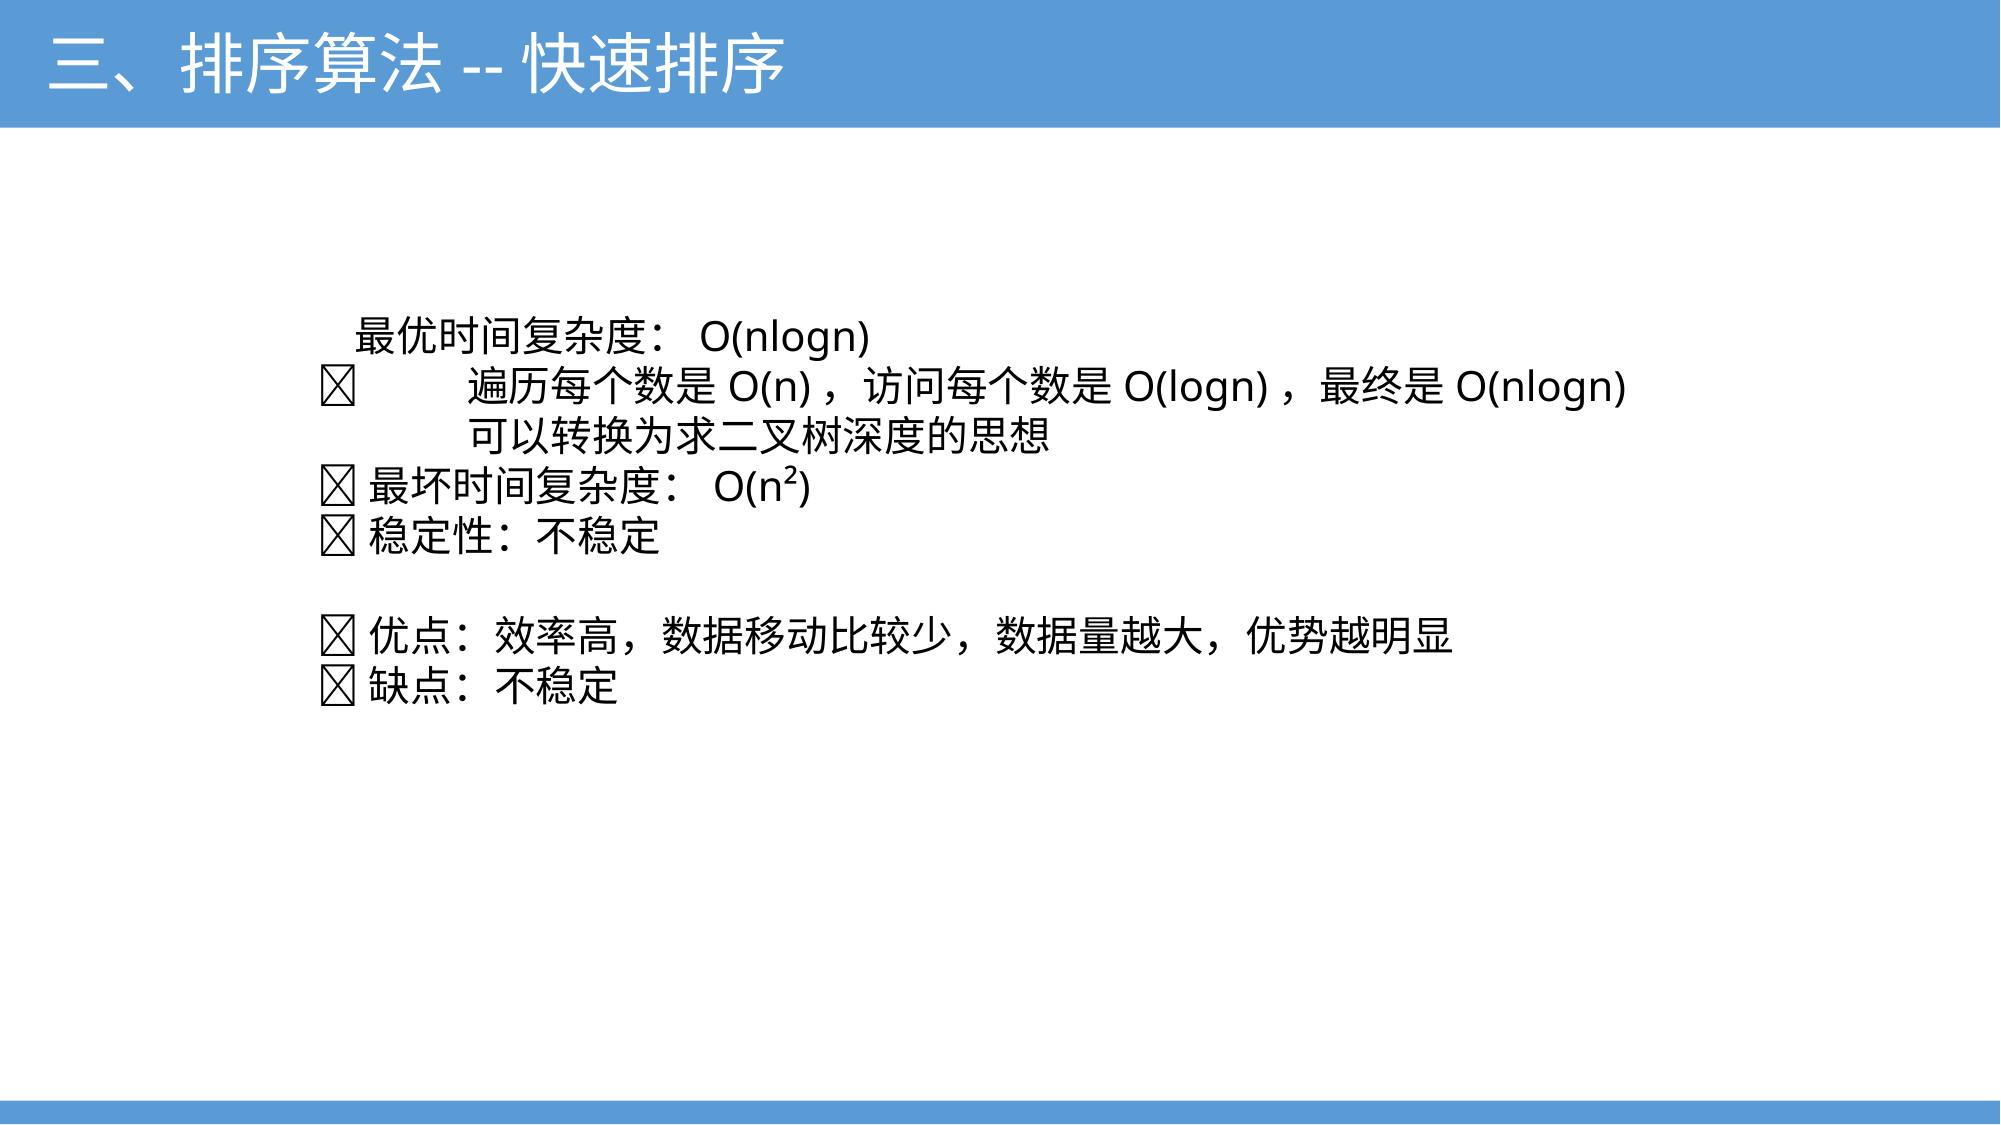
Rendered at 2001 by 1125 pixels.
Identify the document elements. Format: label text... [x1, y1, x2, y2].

text_box 三、排序算法--快速排序 [30, 13, 1137, 109]
text_box 最优时间复杂度：O(nlogn)  遍历每个数是O(n)，访问每个数是O(logn)，最终是O(nlogn) 可以转换为求二叉树深度的思想 最坏时间复杂度：O(n²) 稳定性：不稳定 优点：效率高，数据移动比较少，数据量越大，优势越明显 缺点：不稳定 [302, 302, 1730, 718]
